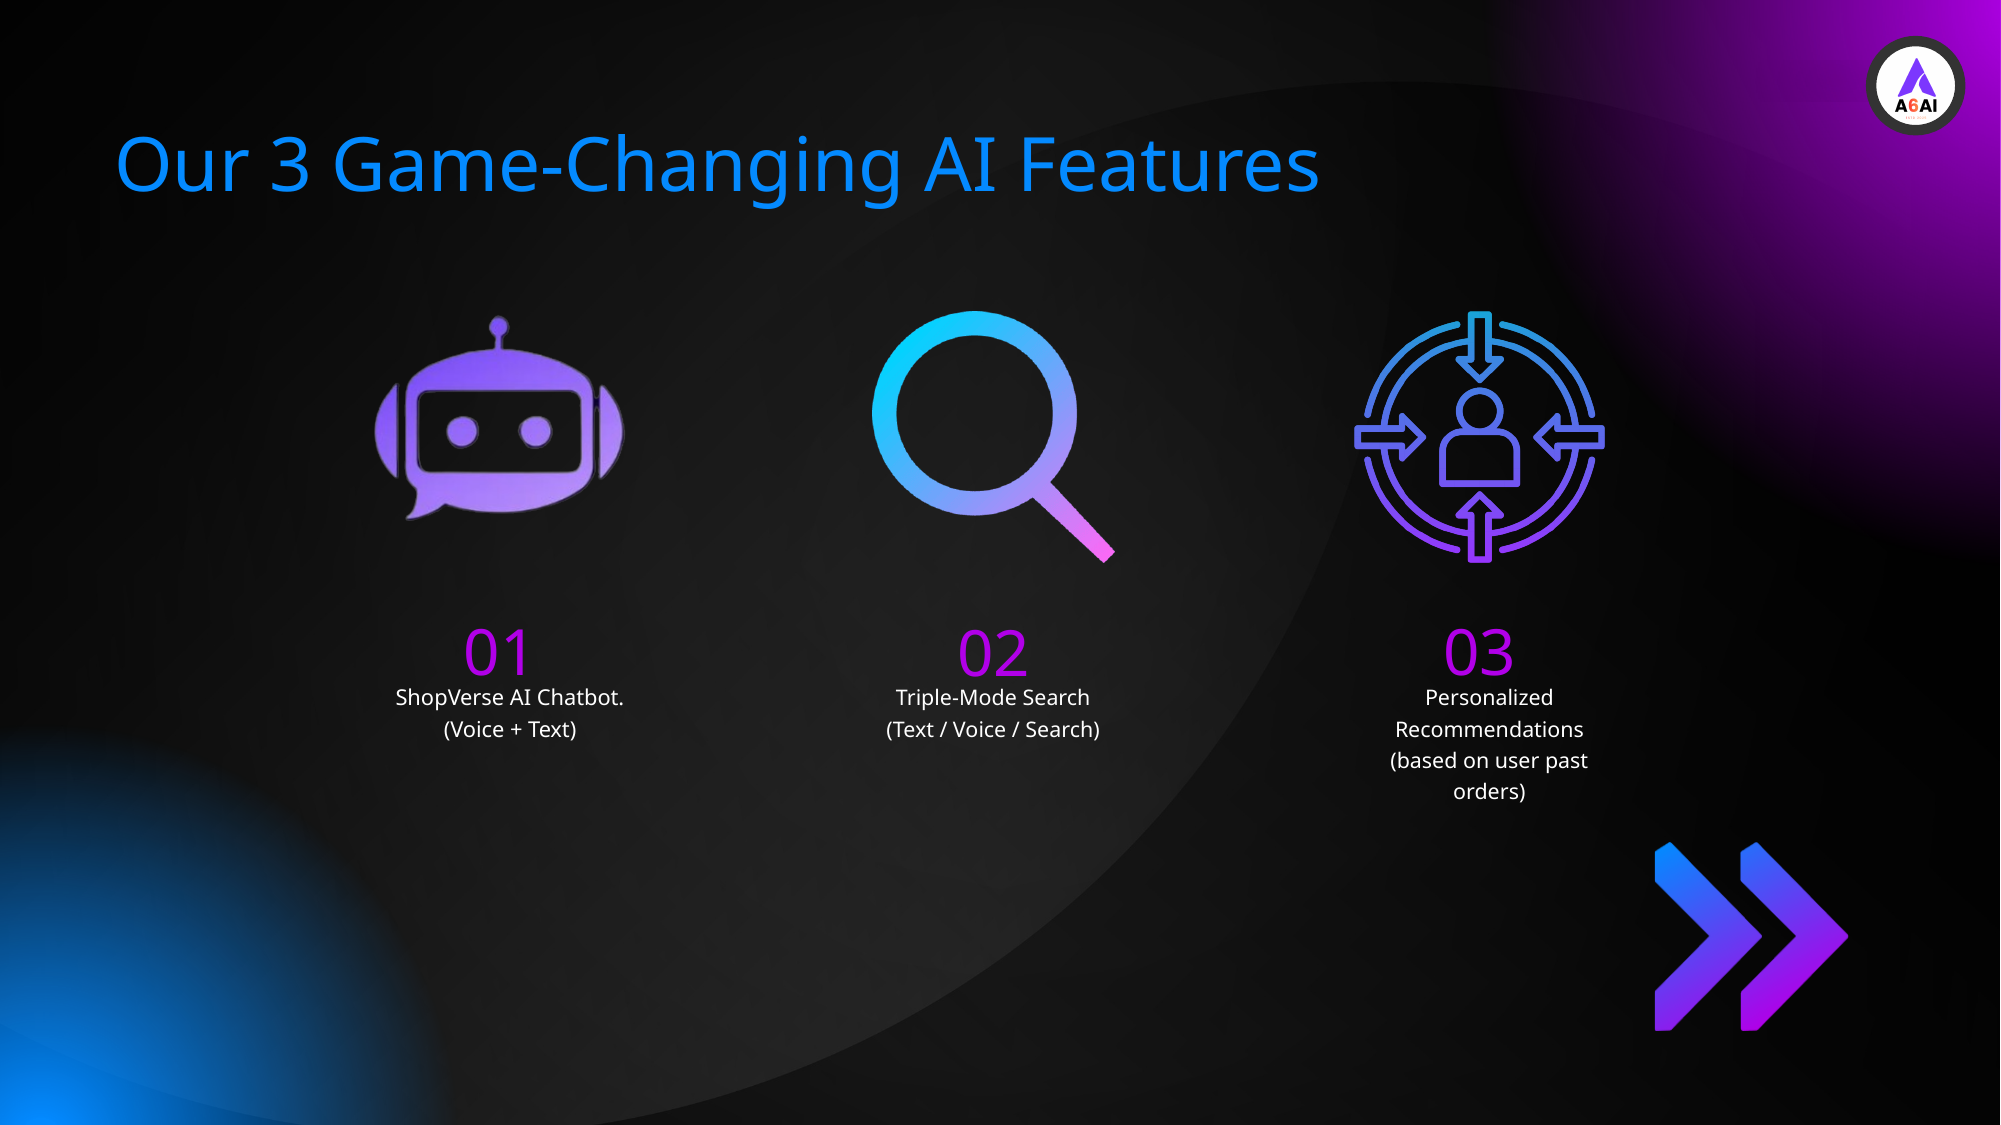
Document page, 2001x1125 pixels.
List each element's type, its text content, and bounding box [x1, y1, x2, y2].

text_box 02 [933, 600, 1054, 689]
text_box ShopVerse AI Chatbot. (Voice + Text) [501, 678, 635, 742]
text_box [1654, 842, 1849, 1031]
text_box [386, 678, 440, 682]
picture [1871, 41, 1961, 131]
picture [872, 311, 1115, 563]
text_box Our 3 Game-Changing AI Features [114, 116, 1348, 207]
text_box Personalized Recommendations (based on user past orders) [1365, 678, 1614, 805]
picture [872, 311, 966, 405]
text_box [0, 0, 2000, 1125]
text_box [0, 682, 501, 1125]
text_box [1426, 0, 2000, 626]
picture [1354, 311, 1605, 563]
picture [374, 311, 626, 563]
text_box 03 [1419, 599, 1540, 688]
text_box 01 [440, 599, 561, 688]
text_box Triple-Mode Search (Text / Voice / Search) [869, 678, 1118, 742]
